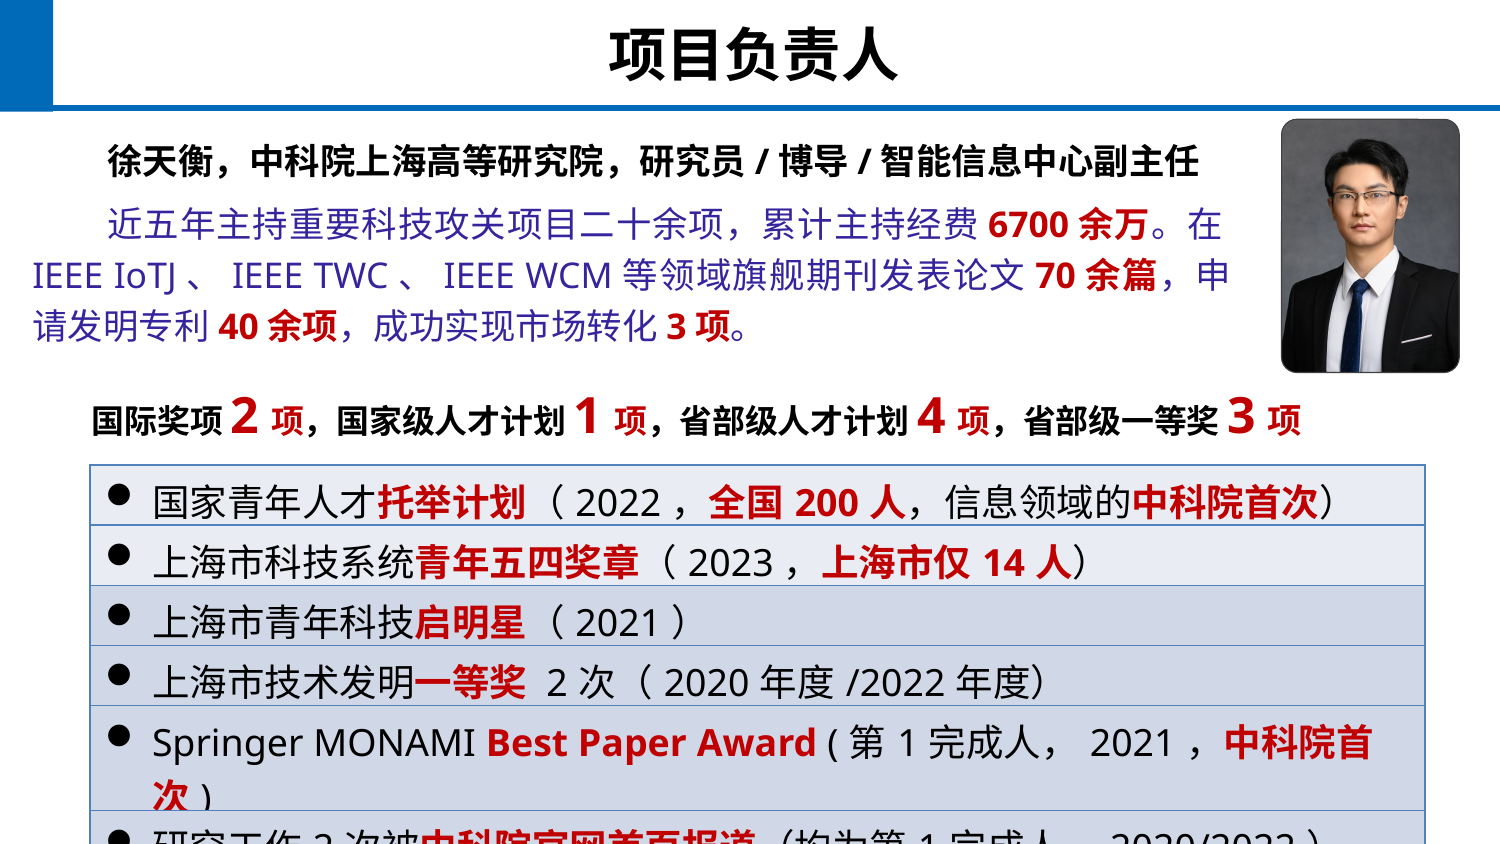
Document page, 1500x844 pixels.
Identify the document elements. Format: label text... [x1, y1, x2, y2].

text_box 国际奖项2项，国家级人才计划1项，省部级人才计划4项，省部级一等奖3项 [53, 375, 1341, 451]
text_box 徐天衡，中科院上海高等研究院，研究员/博导/智能信息中心副主任 近五年主持重要科技攻关项目二十余项，累计主持经费6700余万。在IEEE IoTJ、IEEE TWC、IEEE WCM等领域旗舰期刊发表论文70余篇，申请发明专利40余项，成功实现市场转化3项。 [17, 123, 1247, 407]
table_cell 上海市技术发明一等奖 2次（2020年度/2022年度） [91, 646, 1424, 705]
table_header 国家青年人才托举计划（2022，全国200人，信息领域的中科院首次） [91, 466, 1424, 524]
text_box 项目负责人 [593, 11, 915, 96]
table_cell 上海市科技系统青年五四奖章（2023，上海市仅14人） [91, 526, 1424, 585]
table_cell Springer MONAMI Best Paper Award (第1完成人，2021，中科院首次) [91, 706, 1424, 810]
picture [1281, 119, 1460, 373]
table_cell 上海市青年科技启明星（2021） [91, 586, 1424, 645]
table_cell 研究工作2次被中科院官网首页报道（均为第1完成人，2020/2022） [91, 811, 1424, 844]
